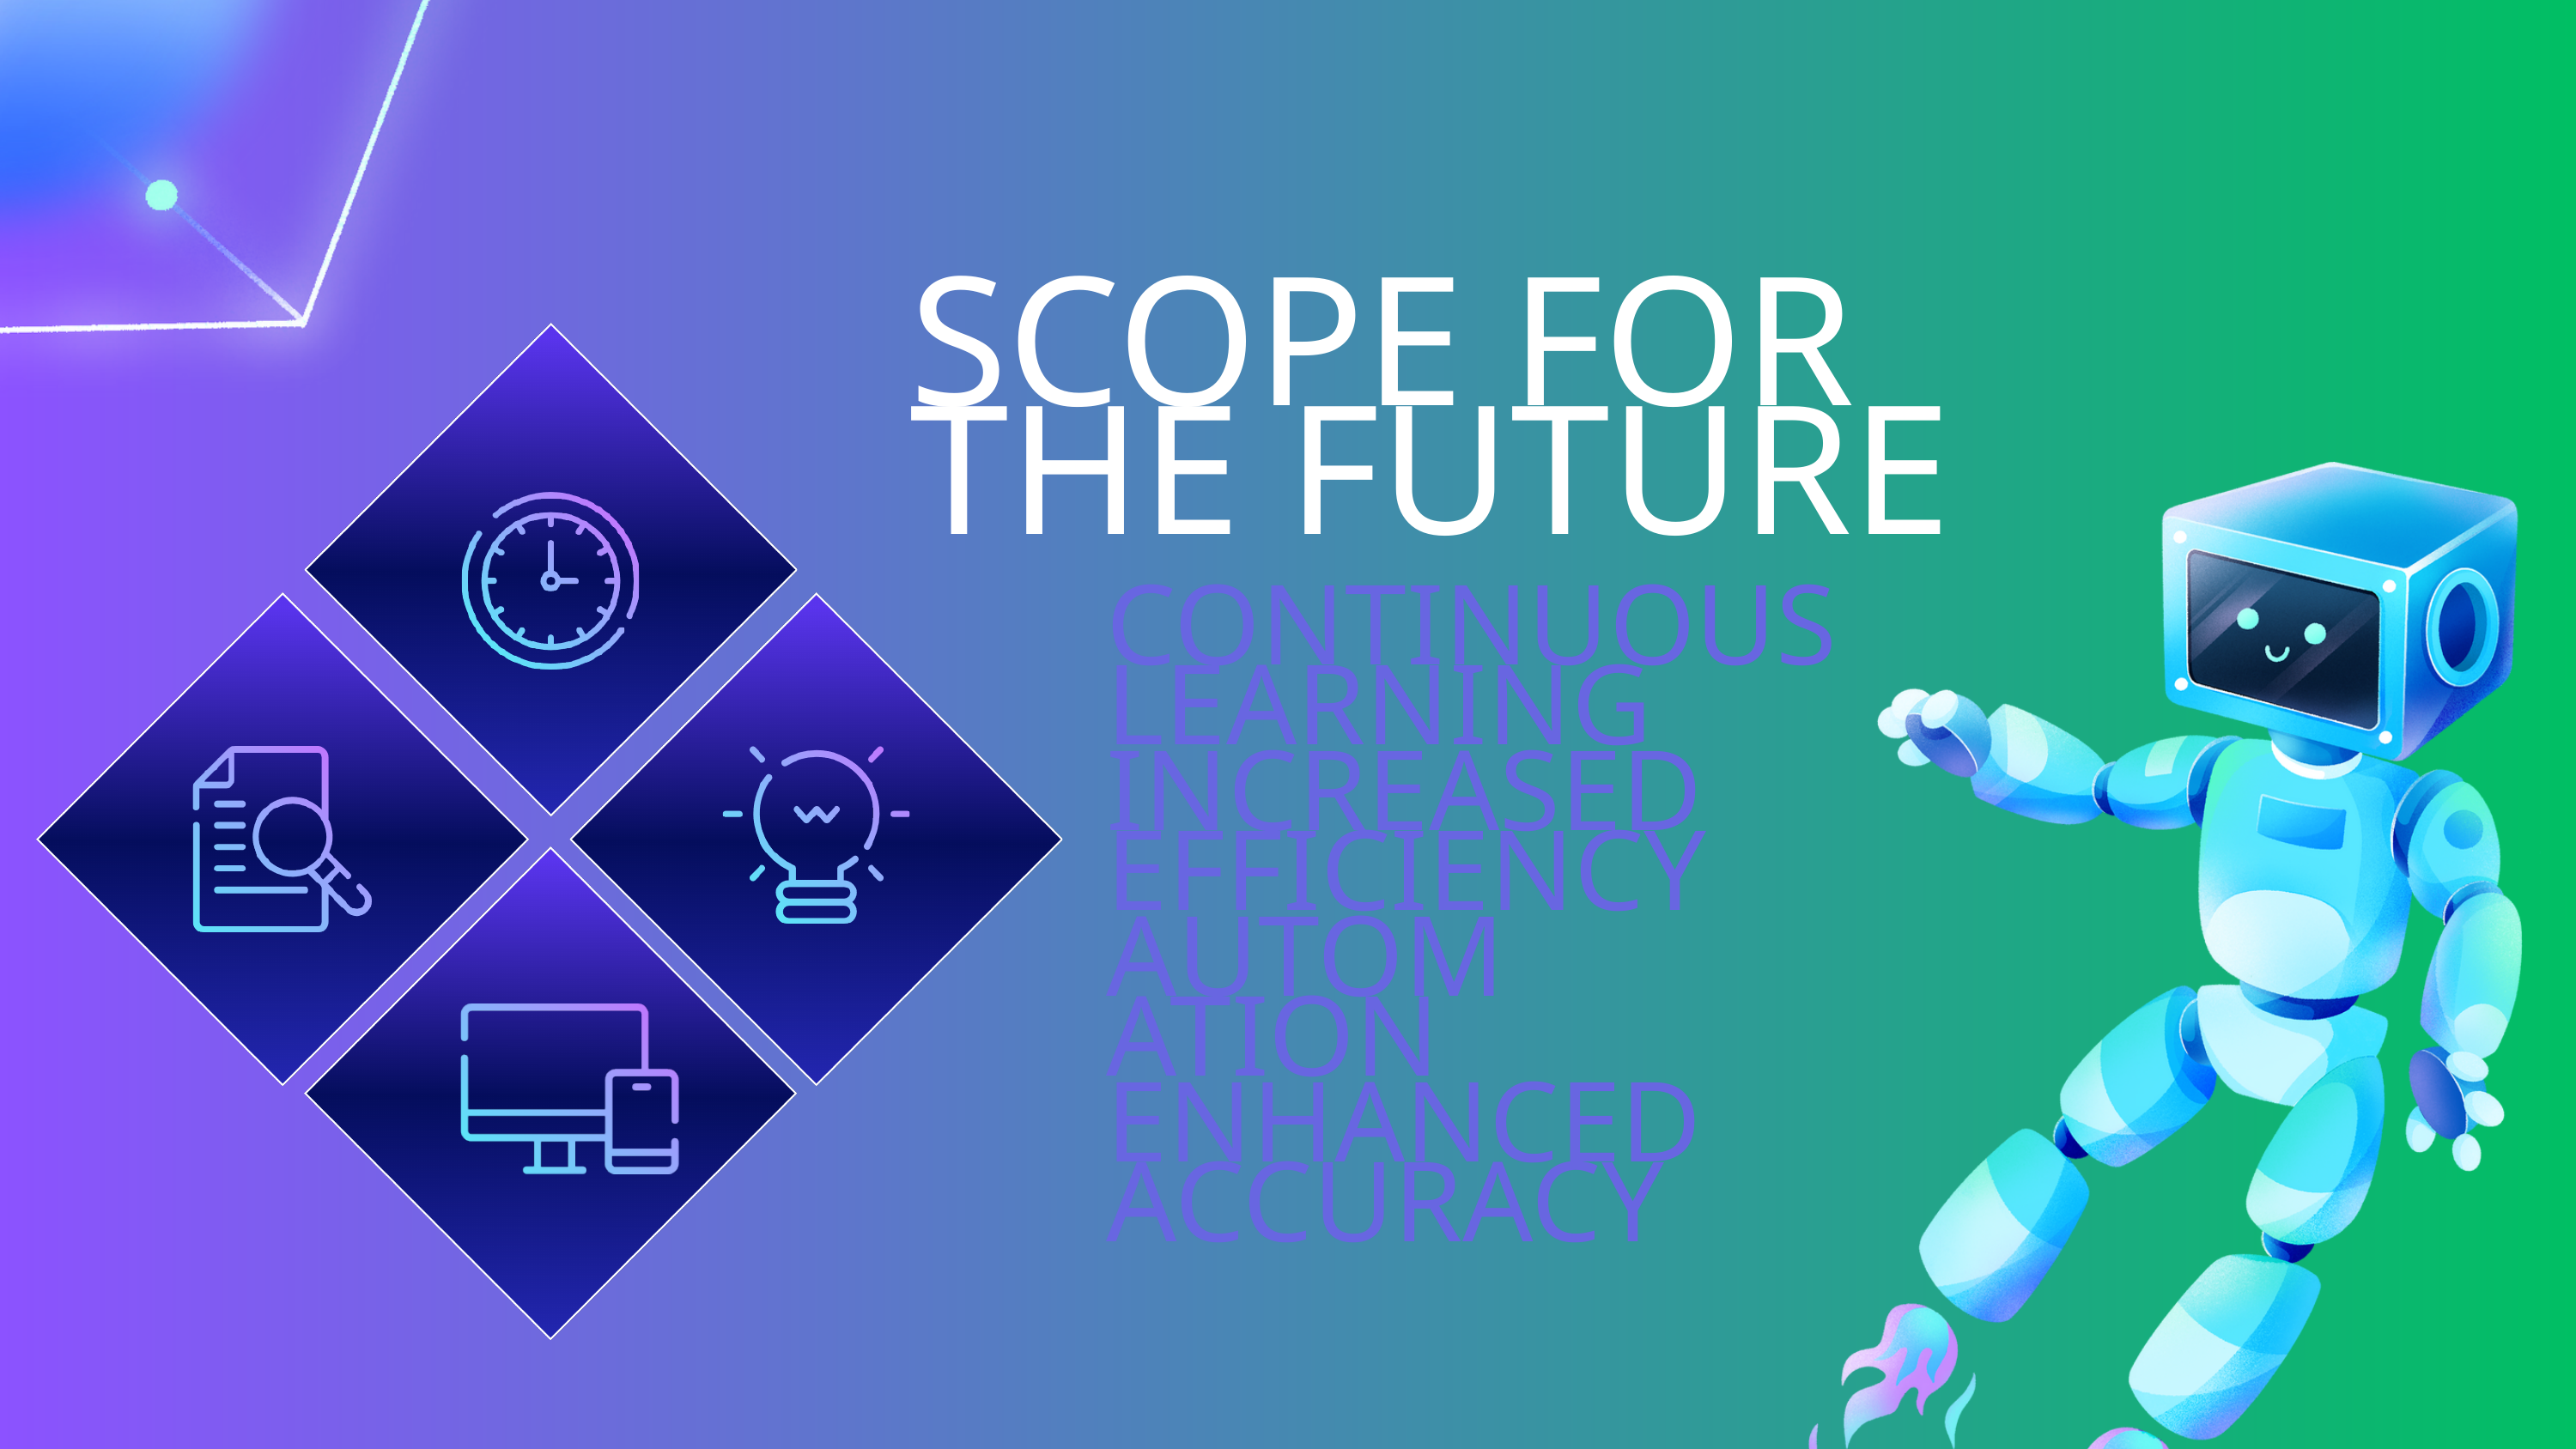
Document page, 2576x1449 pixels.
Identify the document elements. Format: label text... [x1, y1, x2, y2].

text_box [304, 323, 798, 592]
text_box [304, 846, 797, 1340]
text_box [1808, 462, 2542, 1449]
text_box INCREASED EFFICIENCY [1107, 773, 1911, 932]
text_box SCOPE FOR THE FUTURE [909, 312, 2034, 570]
text_box [569, 592, 1063, 1086]
text_box [0, 0, 550, 407]
text_box AUTOMATION [1107, 938, 1555, 1098]
text_box [461, 492, 640, 670]
text_box [460, 1003, 679, 1174]
text_box [192, 746, 373, 932]
text_box [722, 746, 910, 924]
text_box [529, 670, 569, 816]
text_box ENHANCED ACCURACY [1106, 1104, 1756, 1264]
text_box CONTINUOUS LEARNING [1106, 607, 1903, 767]
text_box [36, 592, 529, 1086]
